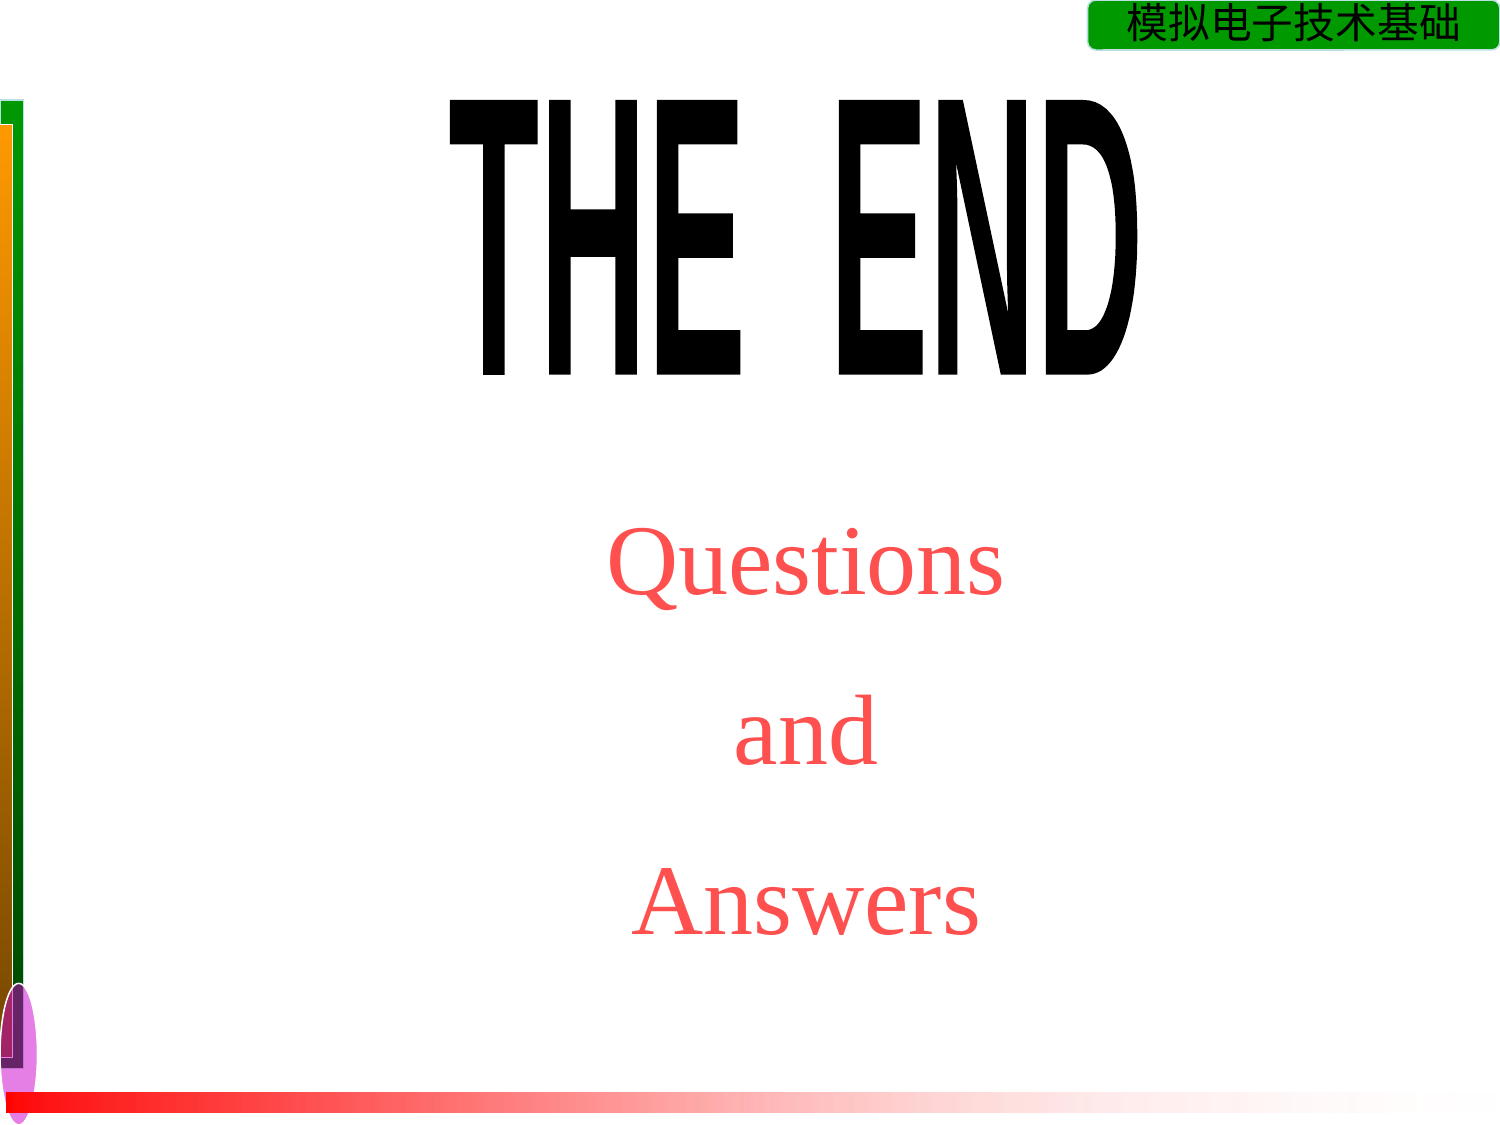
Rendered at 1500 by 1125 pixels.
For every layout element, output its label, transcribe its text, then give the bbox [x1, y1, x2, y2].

text_box Questions and Answers [237, 487, 1375, 963]
picture [6, 1092, 1500, 1113]
